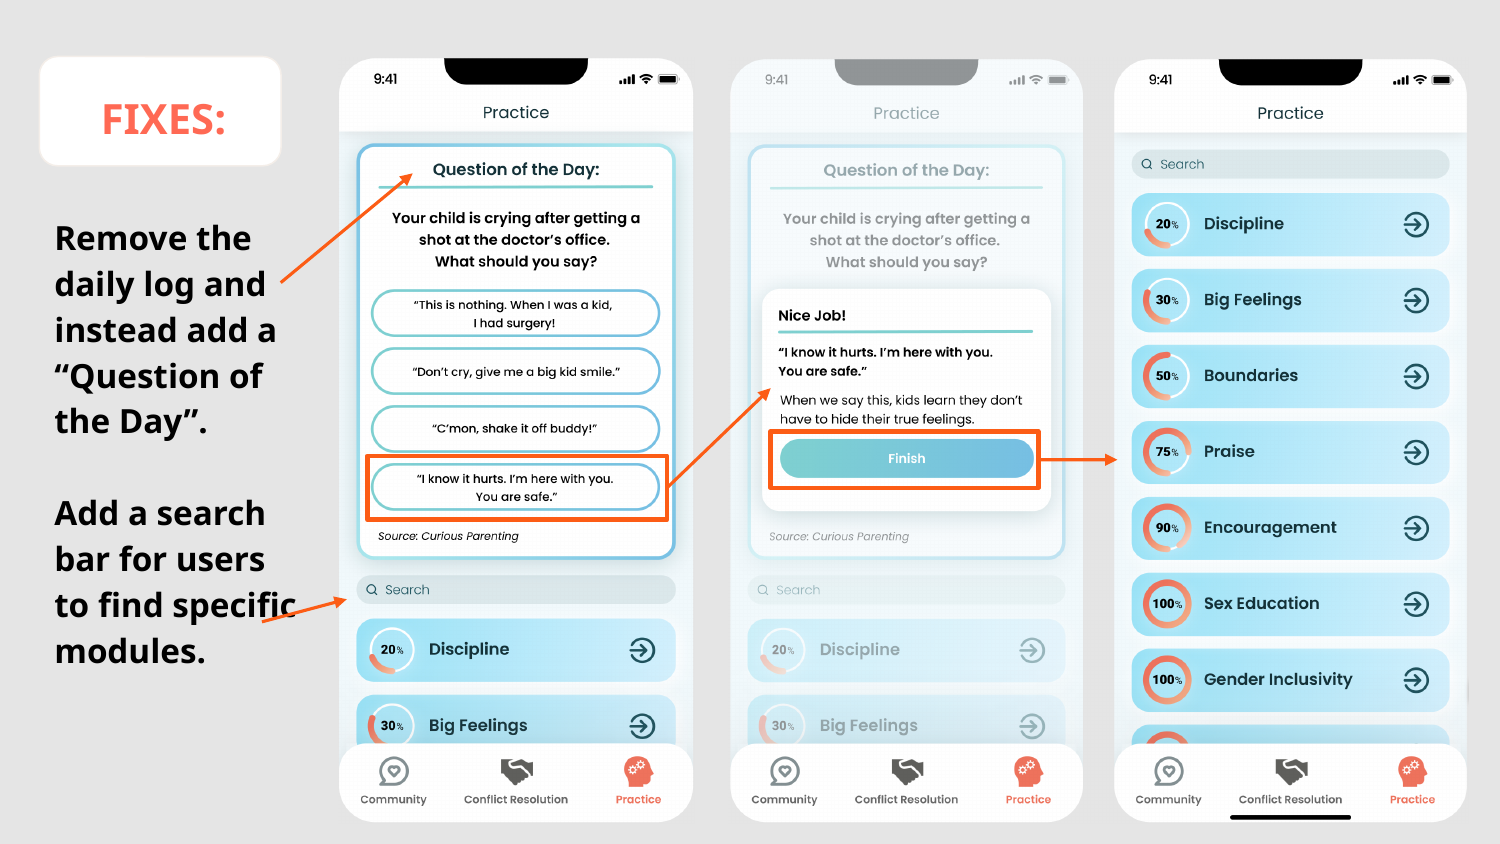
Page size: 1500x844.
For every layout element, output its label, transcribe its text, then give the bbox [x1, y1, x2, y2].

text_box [280, 173, 413, 283]
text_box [39, 56, 282, 167]
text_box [338, 57, 1470, 825]
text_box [666, 387, 771, 489]
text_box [261, 599, 347, 623]
text_box Remove the daily log and instead add a “Question of the Day”. Add a search bar for users to find specific modules. [39, 196, 314, 686]
